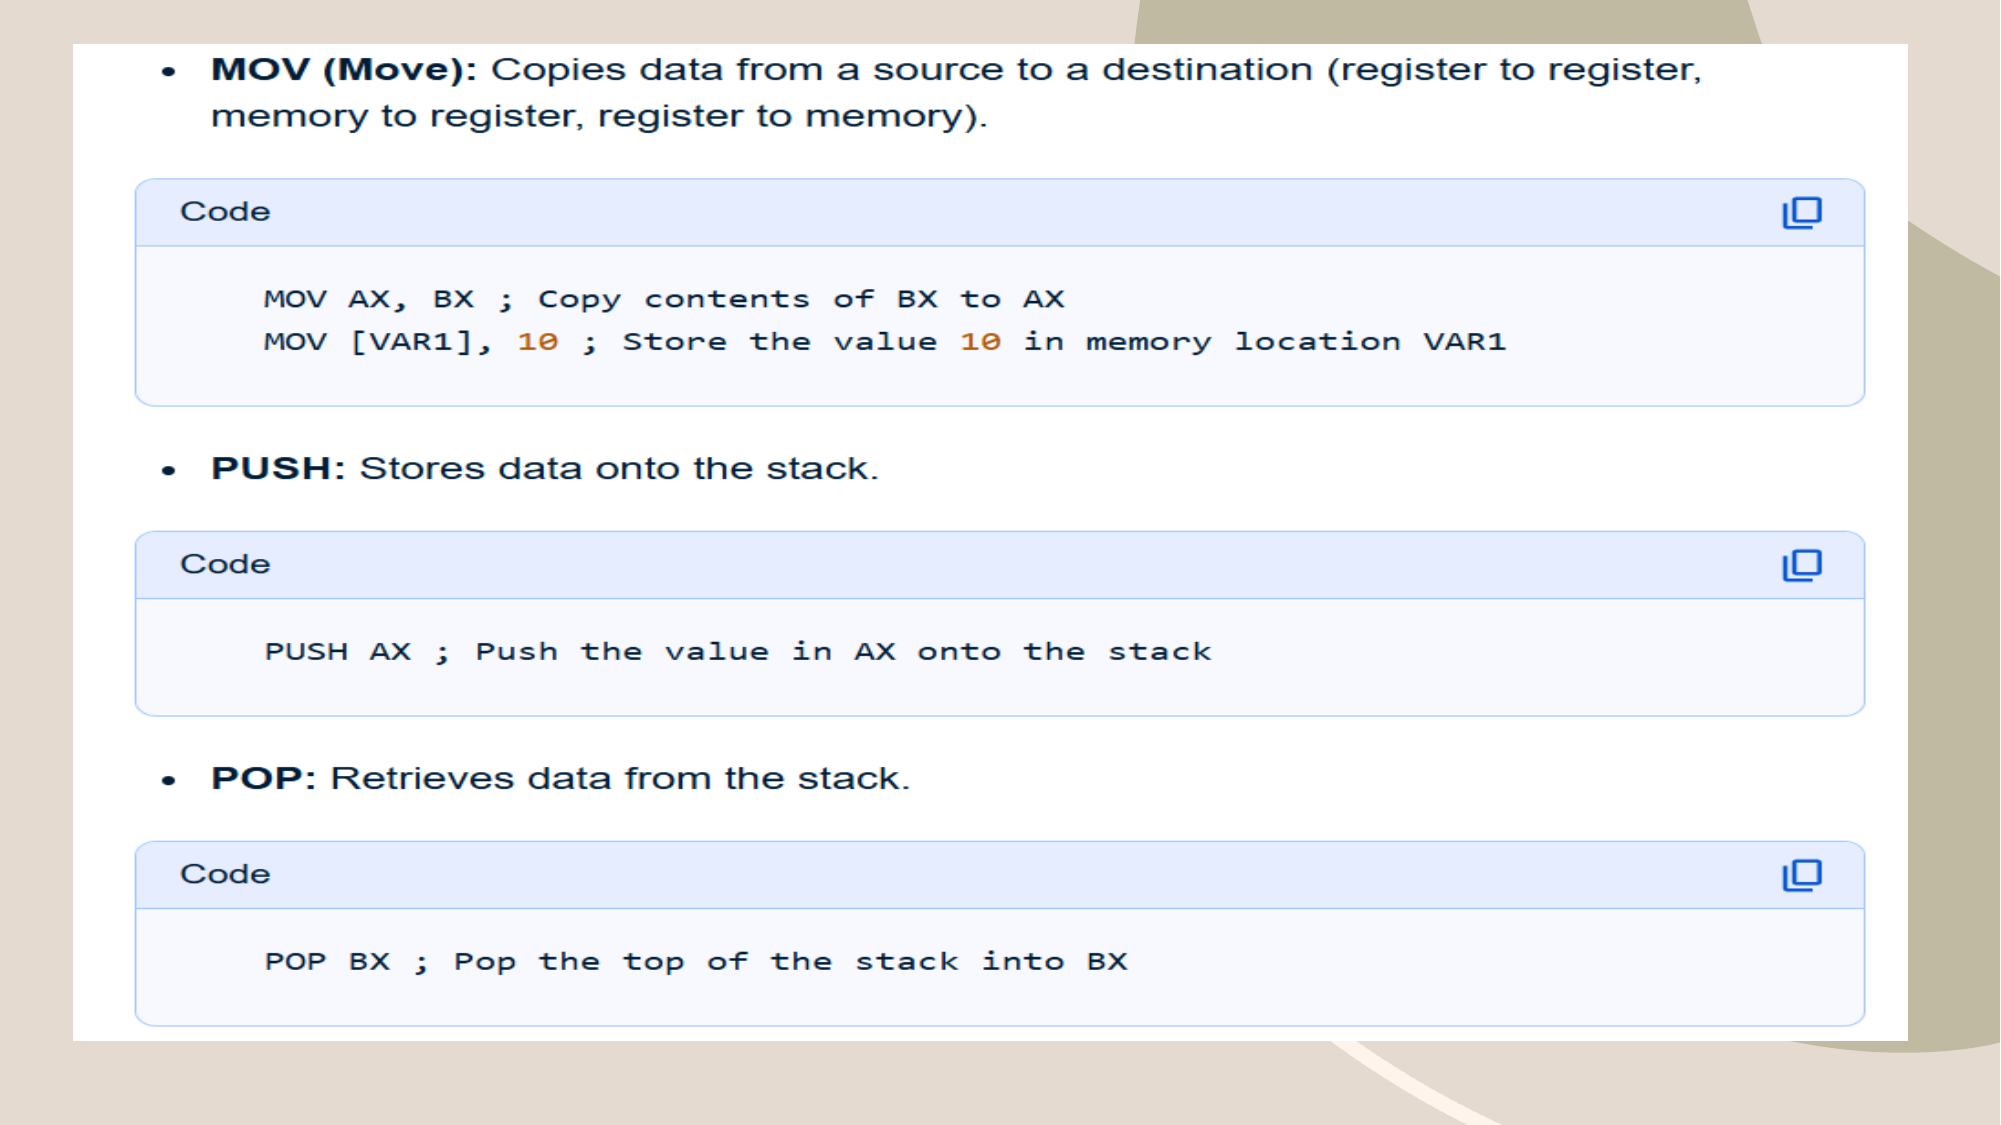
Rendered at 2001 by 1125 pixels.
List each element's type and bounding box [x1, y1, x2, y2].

picture [72, 44, 1908, 1125]
